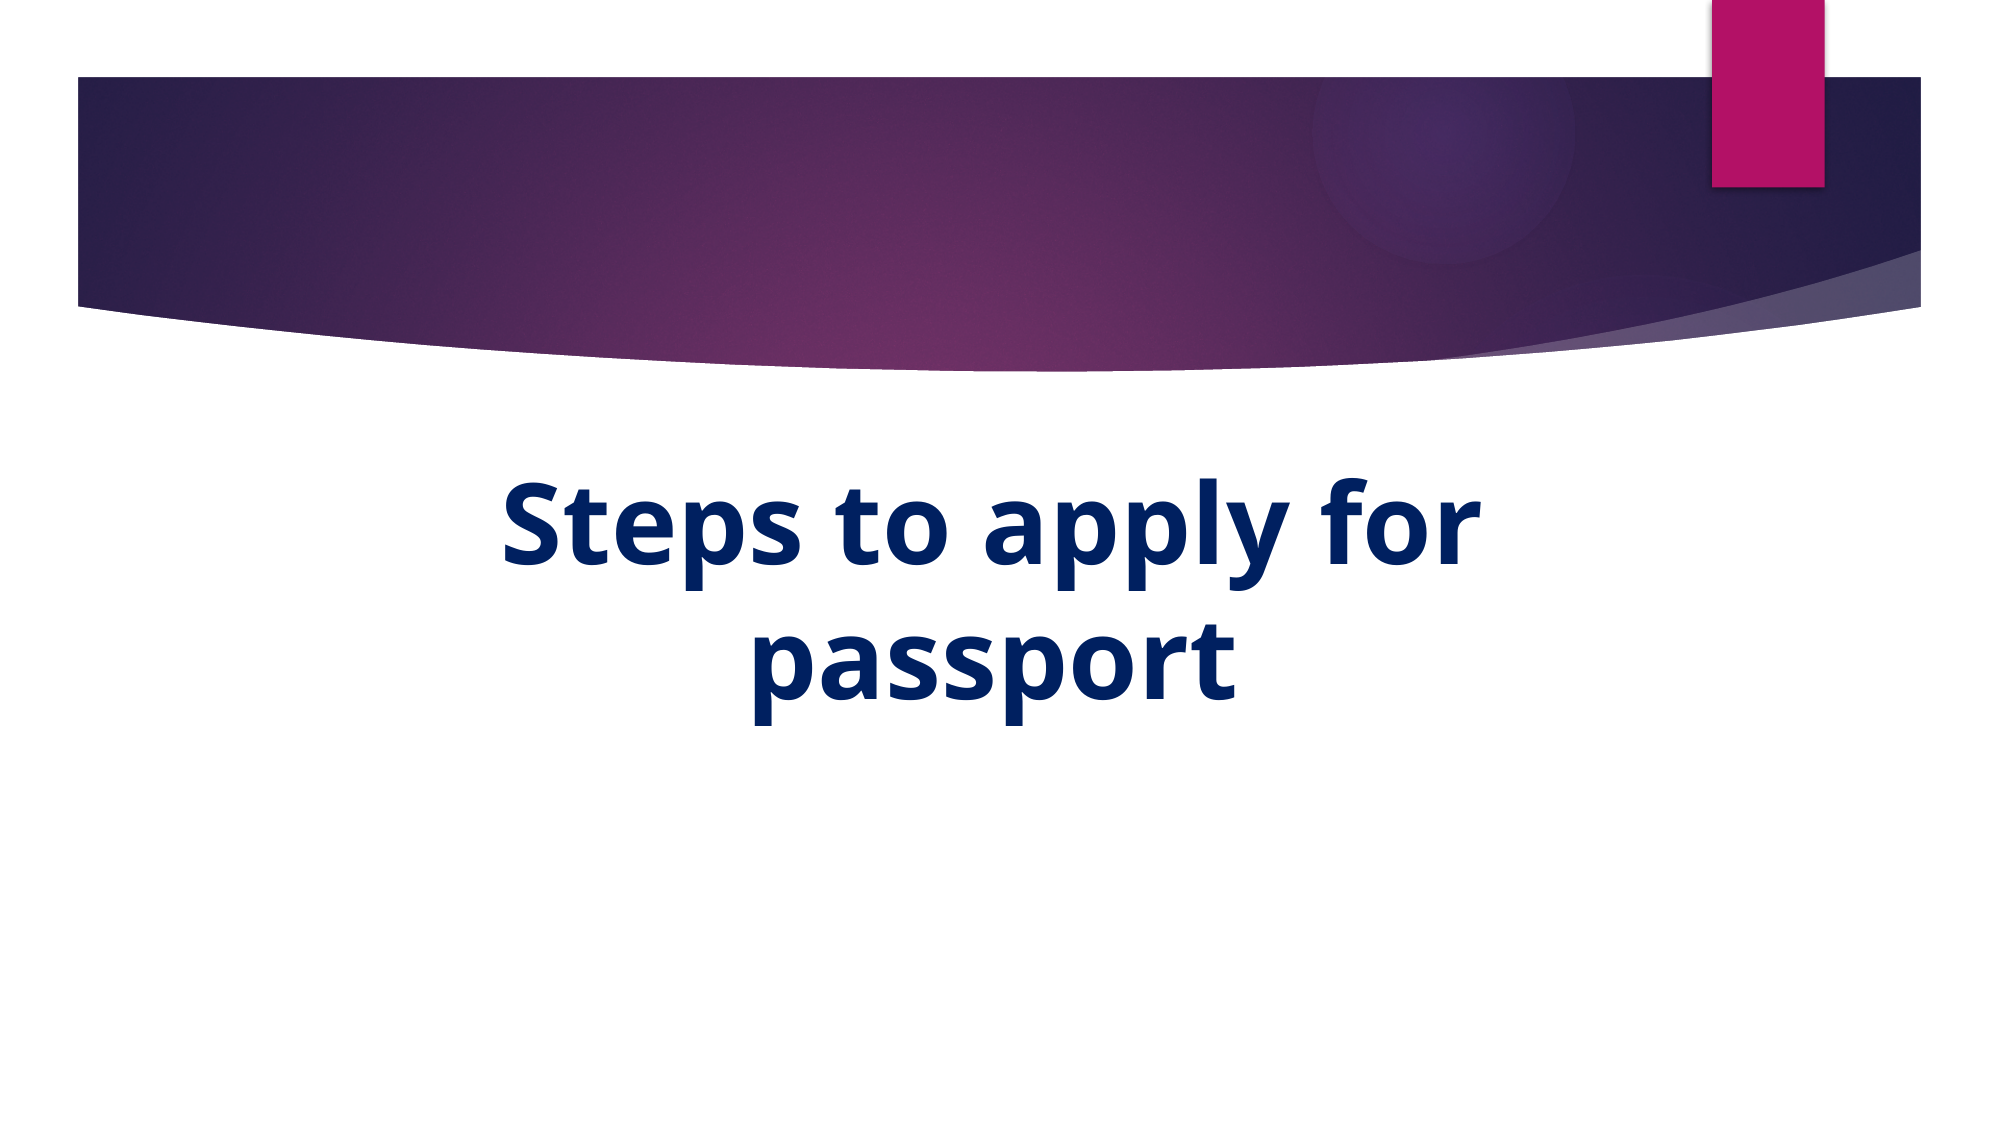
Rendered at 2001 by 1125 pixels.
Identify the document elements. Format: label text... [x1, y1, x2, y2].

title Steps to apply for passport [240, 398, 1745, 776]
